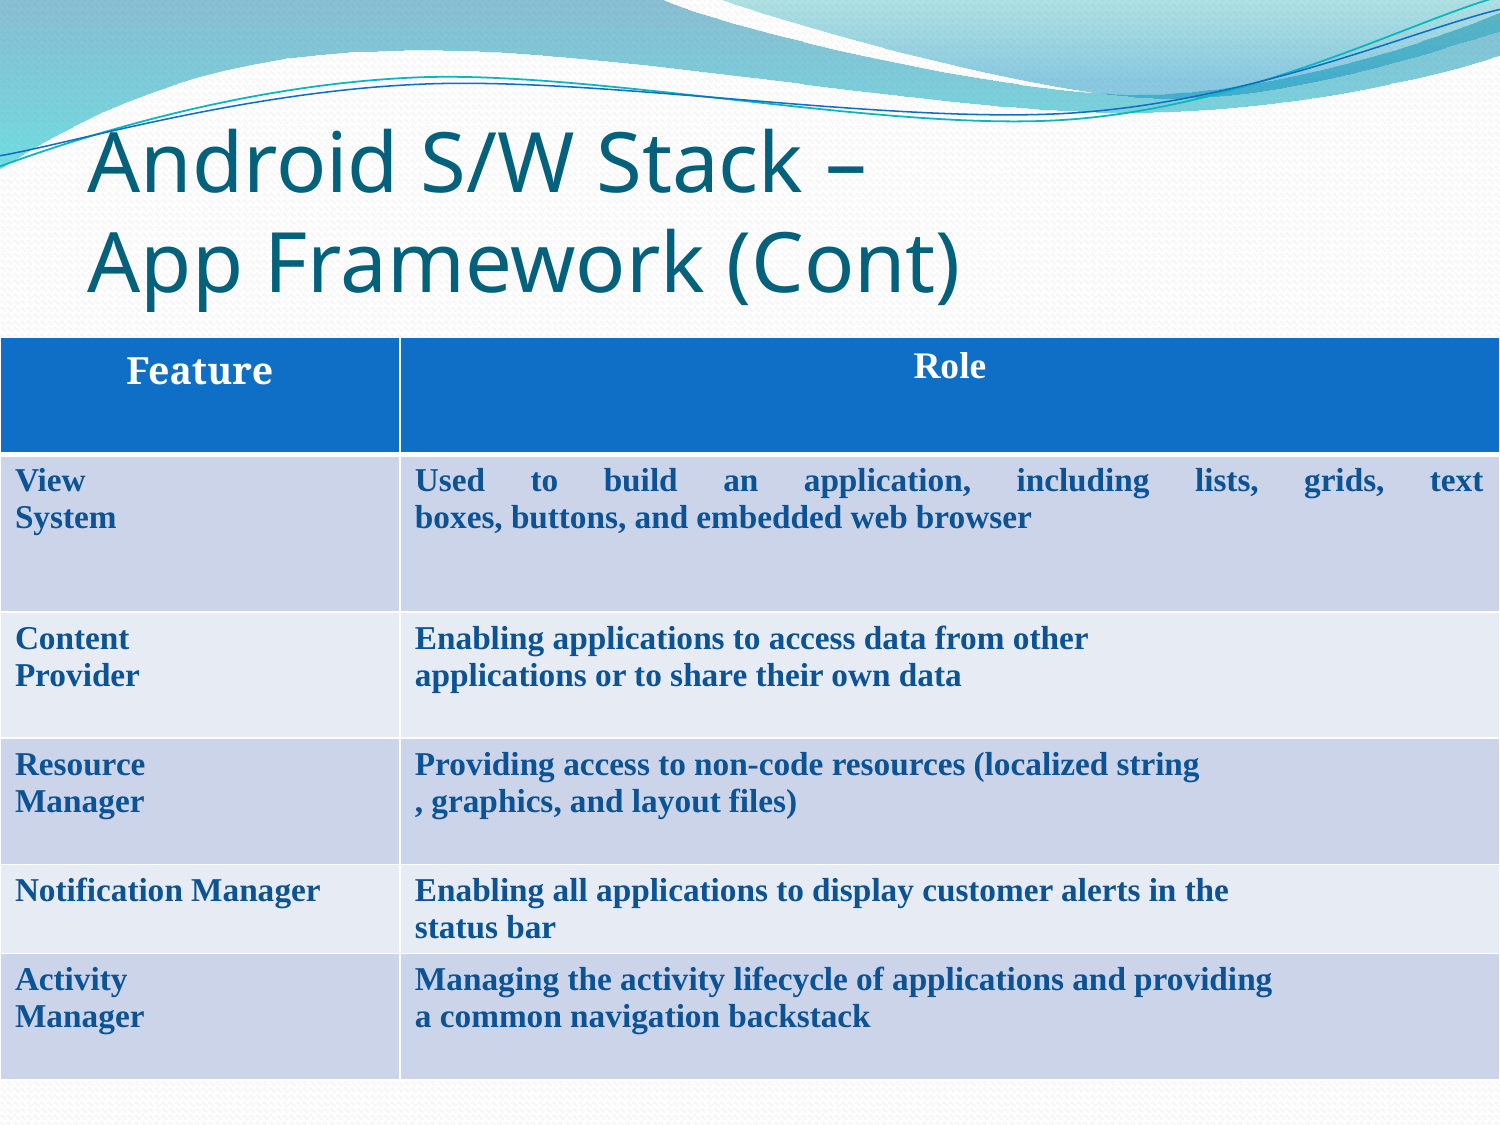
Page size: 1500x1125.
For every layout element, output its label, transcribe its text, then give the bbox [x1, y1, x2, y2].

table_cell Providing access to non-code resources (localized string , graphics, and layout files) [401, 739, 1499, 864]
table_cell Resource Manager [1, 739, 399, 864]
table_header Role [401, 338, 1499, 452]
title Android S/W Stack – App Framework (Cont) [87, 149, 1450, 310]
table_cell Enabling applications to access data from other applications or to share their own data [401, 613, 1499, 737]
table_cell Managing the activity lifecycle of applications and providing a common navigation backstack [401, 954, 1499, 1079]
table_cell View System [1, 457, 399, 611]
table_cell Notification Manager [1, 865, 399, 953]
table_cell Used to build an application, including lists, grids, text boxes, buttons, and embedded web browser [401, 457, 1499, 611]
table_cell Enabling all applications to display customer alerts in the status bar [401, 865, 1499, 953]
table_header Feature [1, 338, 399, 452]
table_cell Activity Manager [1, 954, 399, 1079]
table_cell Content Provider [1, 613, 399, 737]
